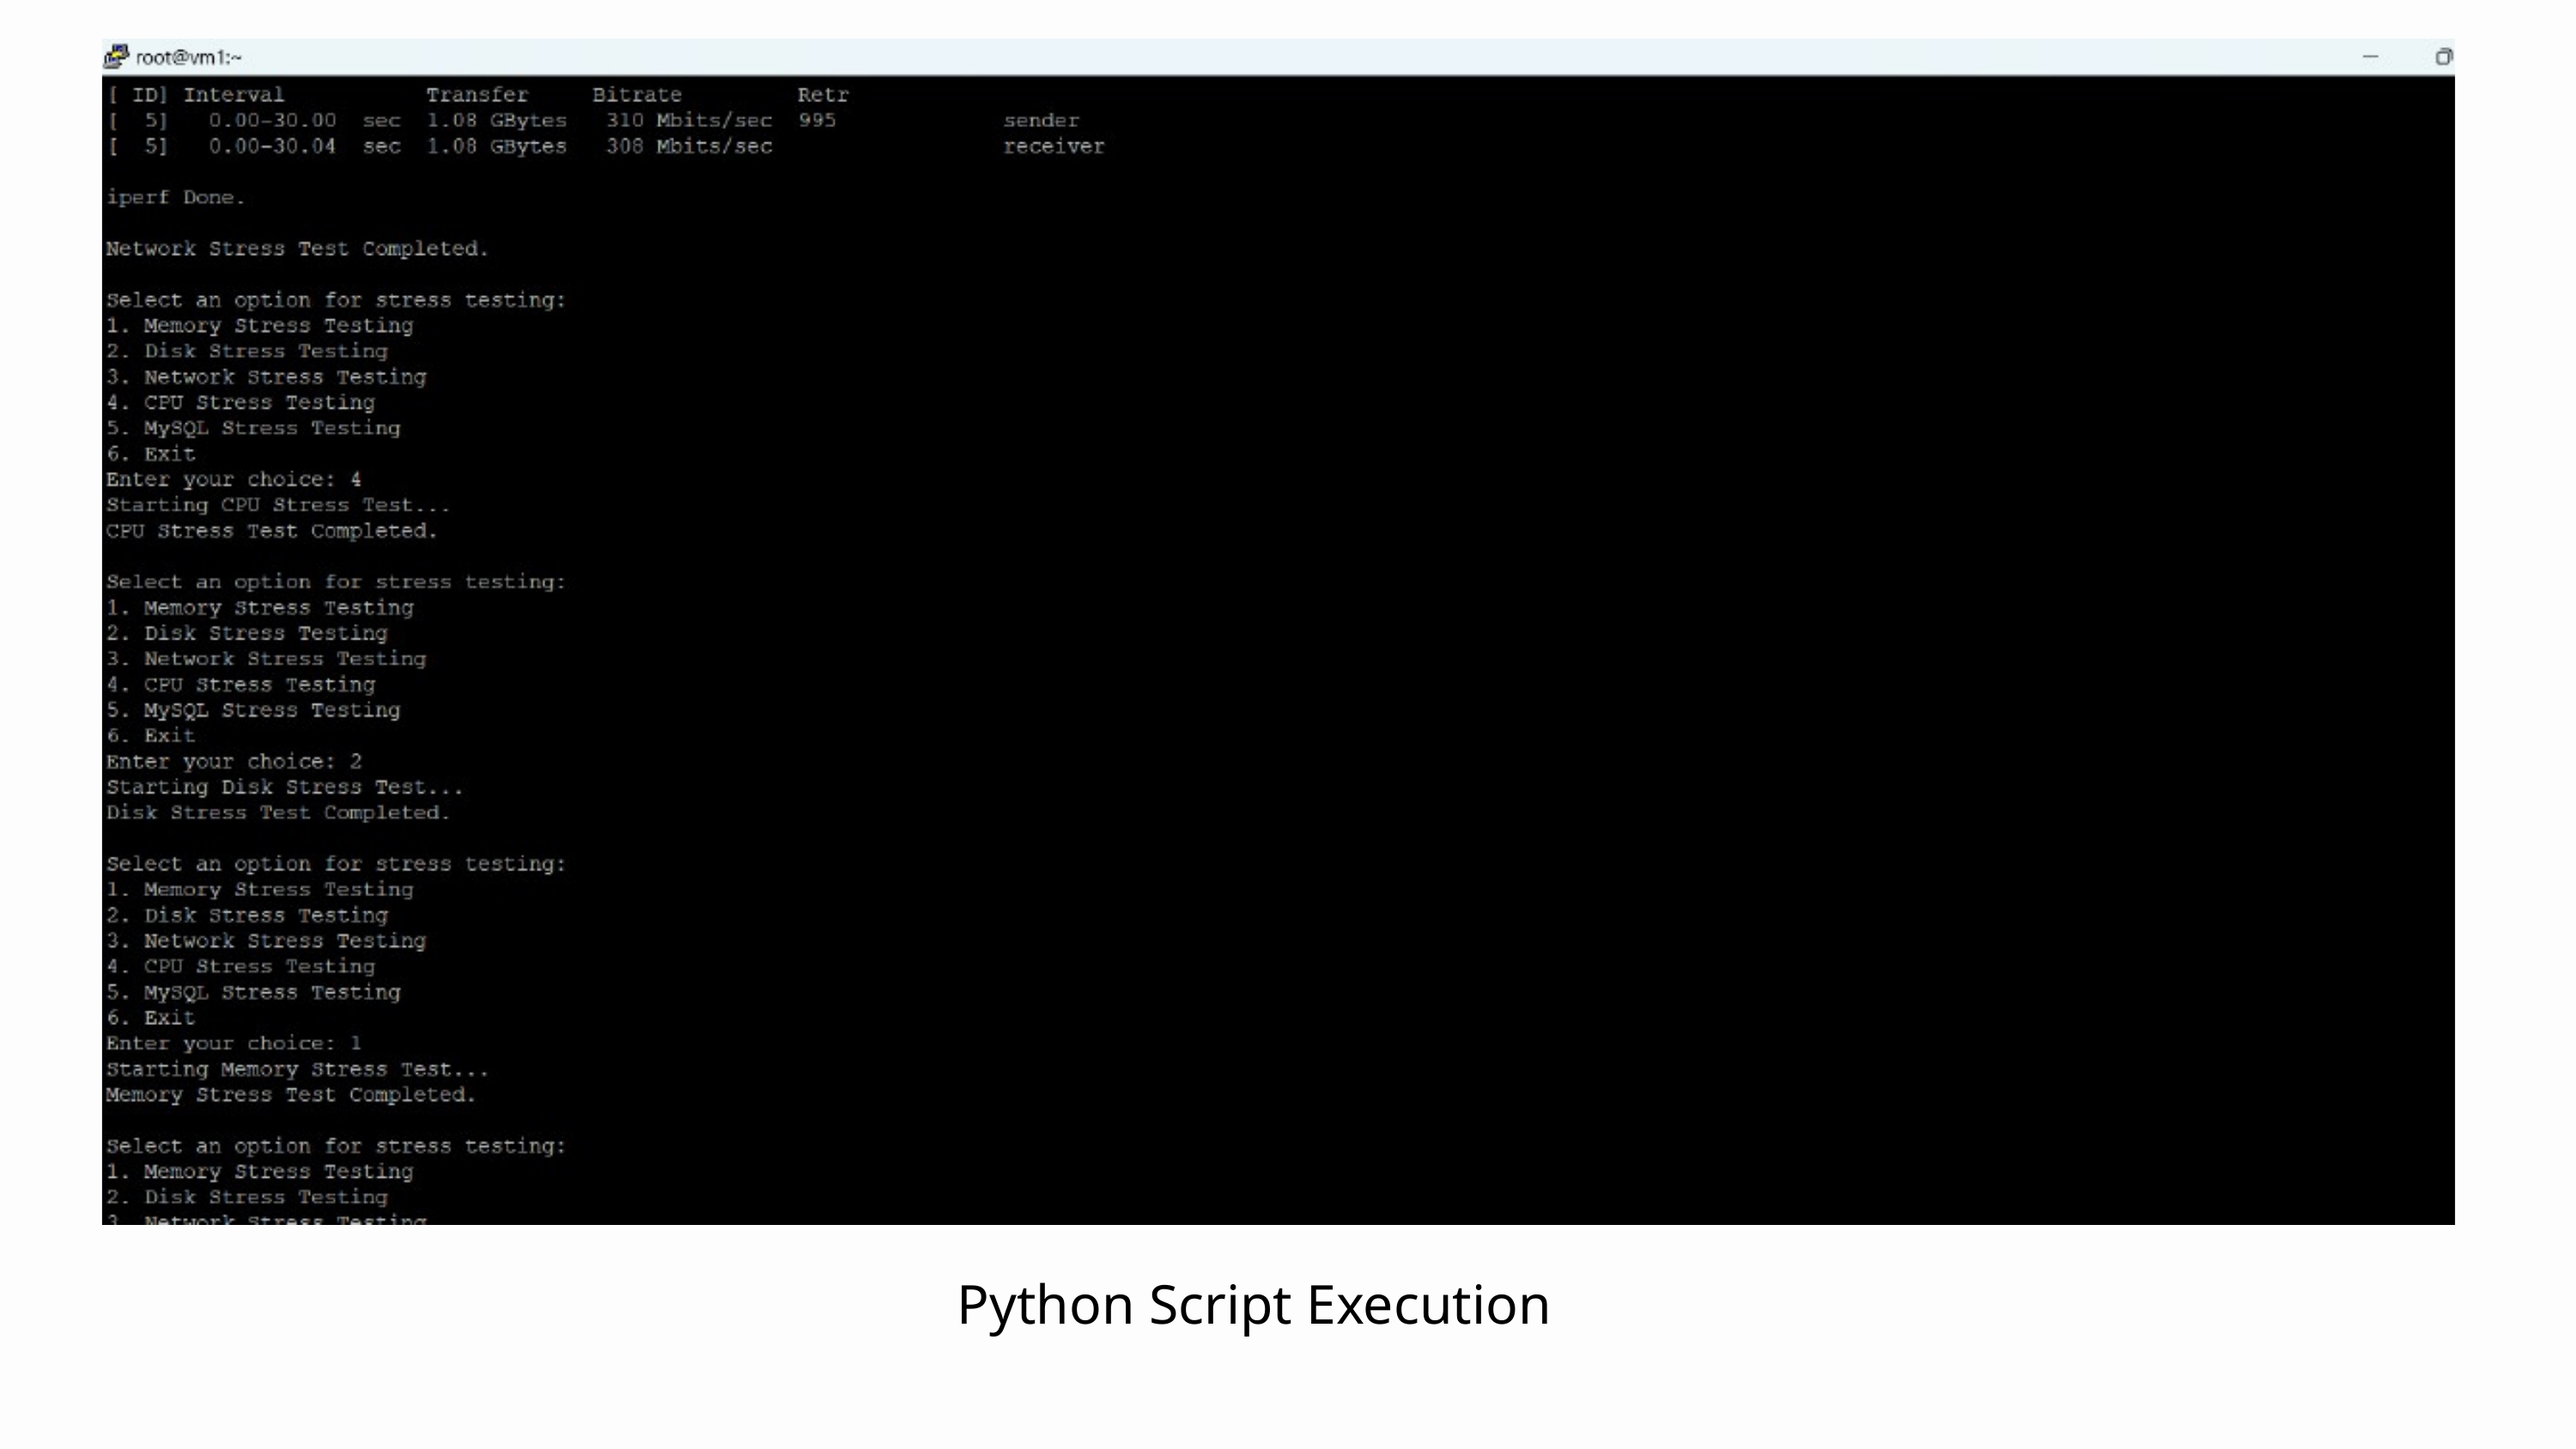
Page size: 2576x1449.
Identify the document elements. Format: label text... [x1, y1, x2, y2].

text_box Python Script Execution [78, 1259, 2432, 1335]
text_box [101, 39, 2456, 1225]
